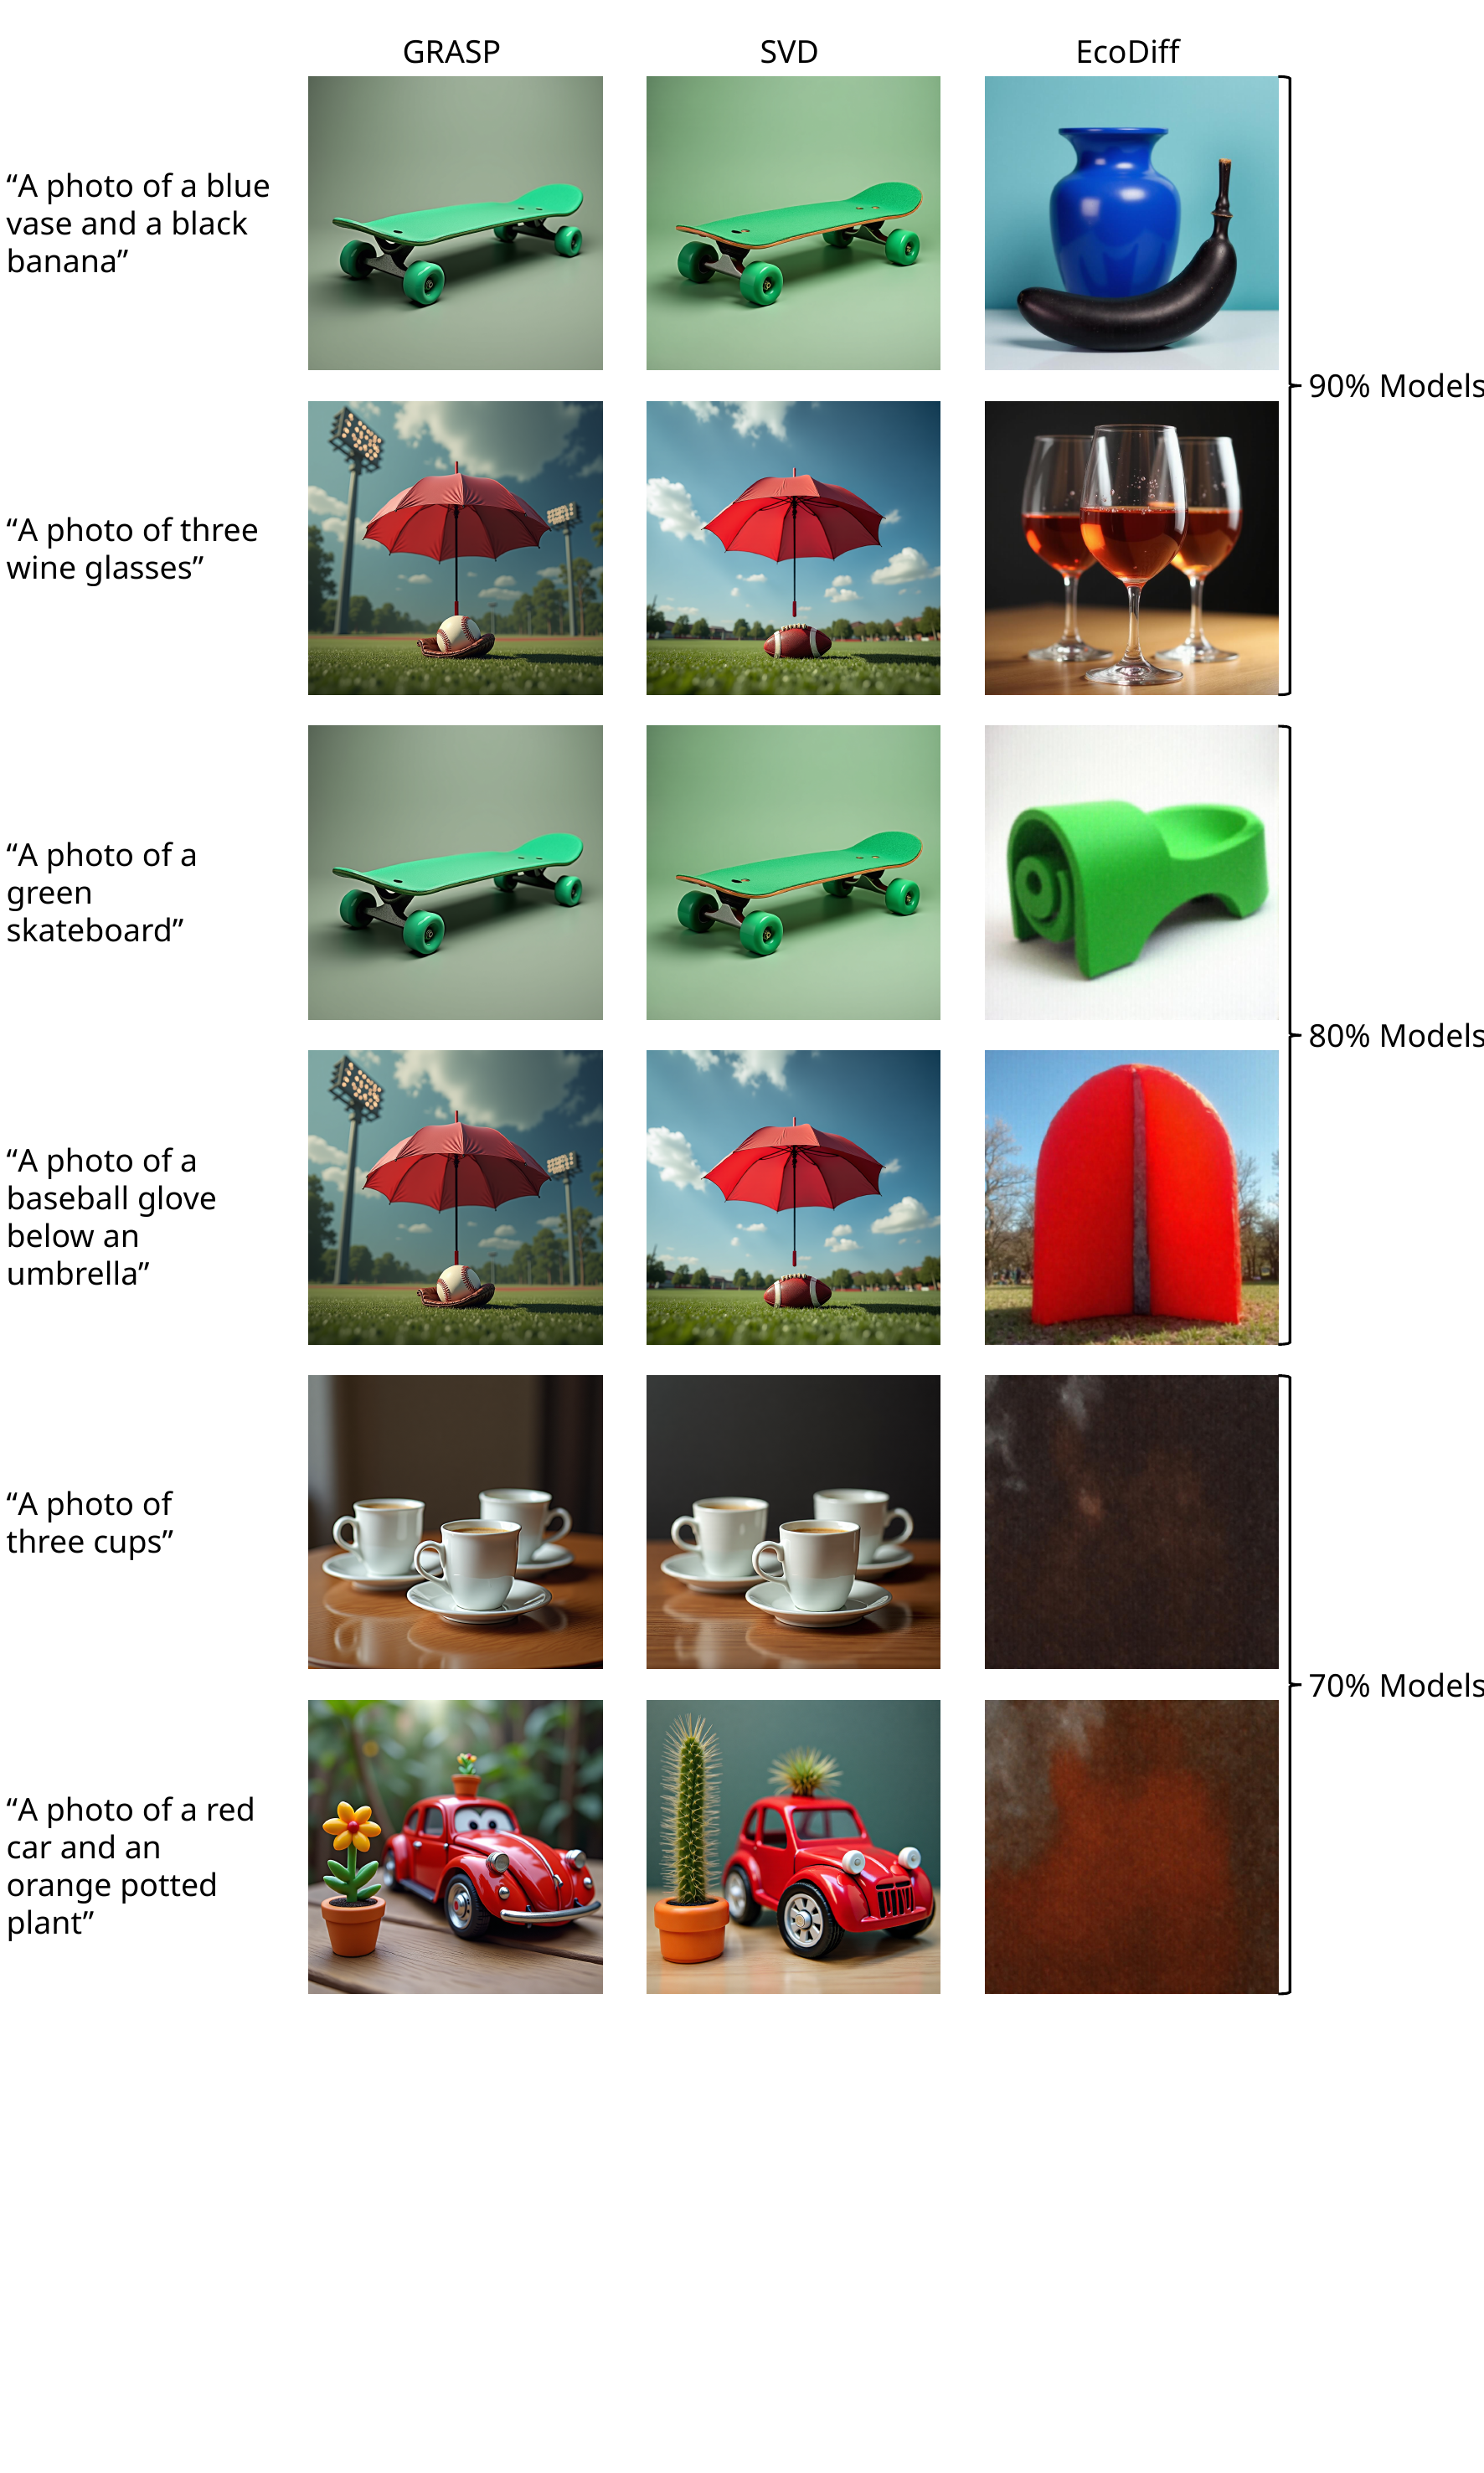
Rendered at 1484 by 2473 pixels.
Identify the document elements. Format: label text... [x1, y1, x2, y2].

text_box GRASP [305, 25, 599, 75]
text_box SVD [642, 25, 937, 75]
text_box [0, 725, 1484, 1345]
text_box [0, 75, 1484, 696]
text_box EcoDiff [981, 25, 1275, 75]
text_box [0, 1375, 1484, 1995]
